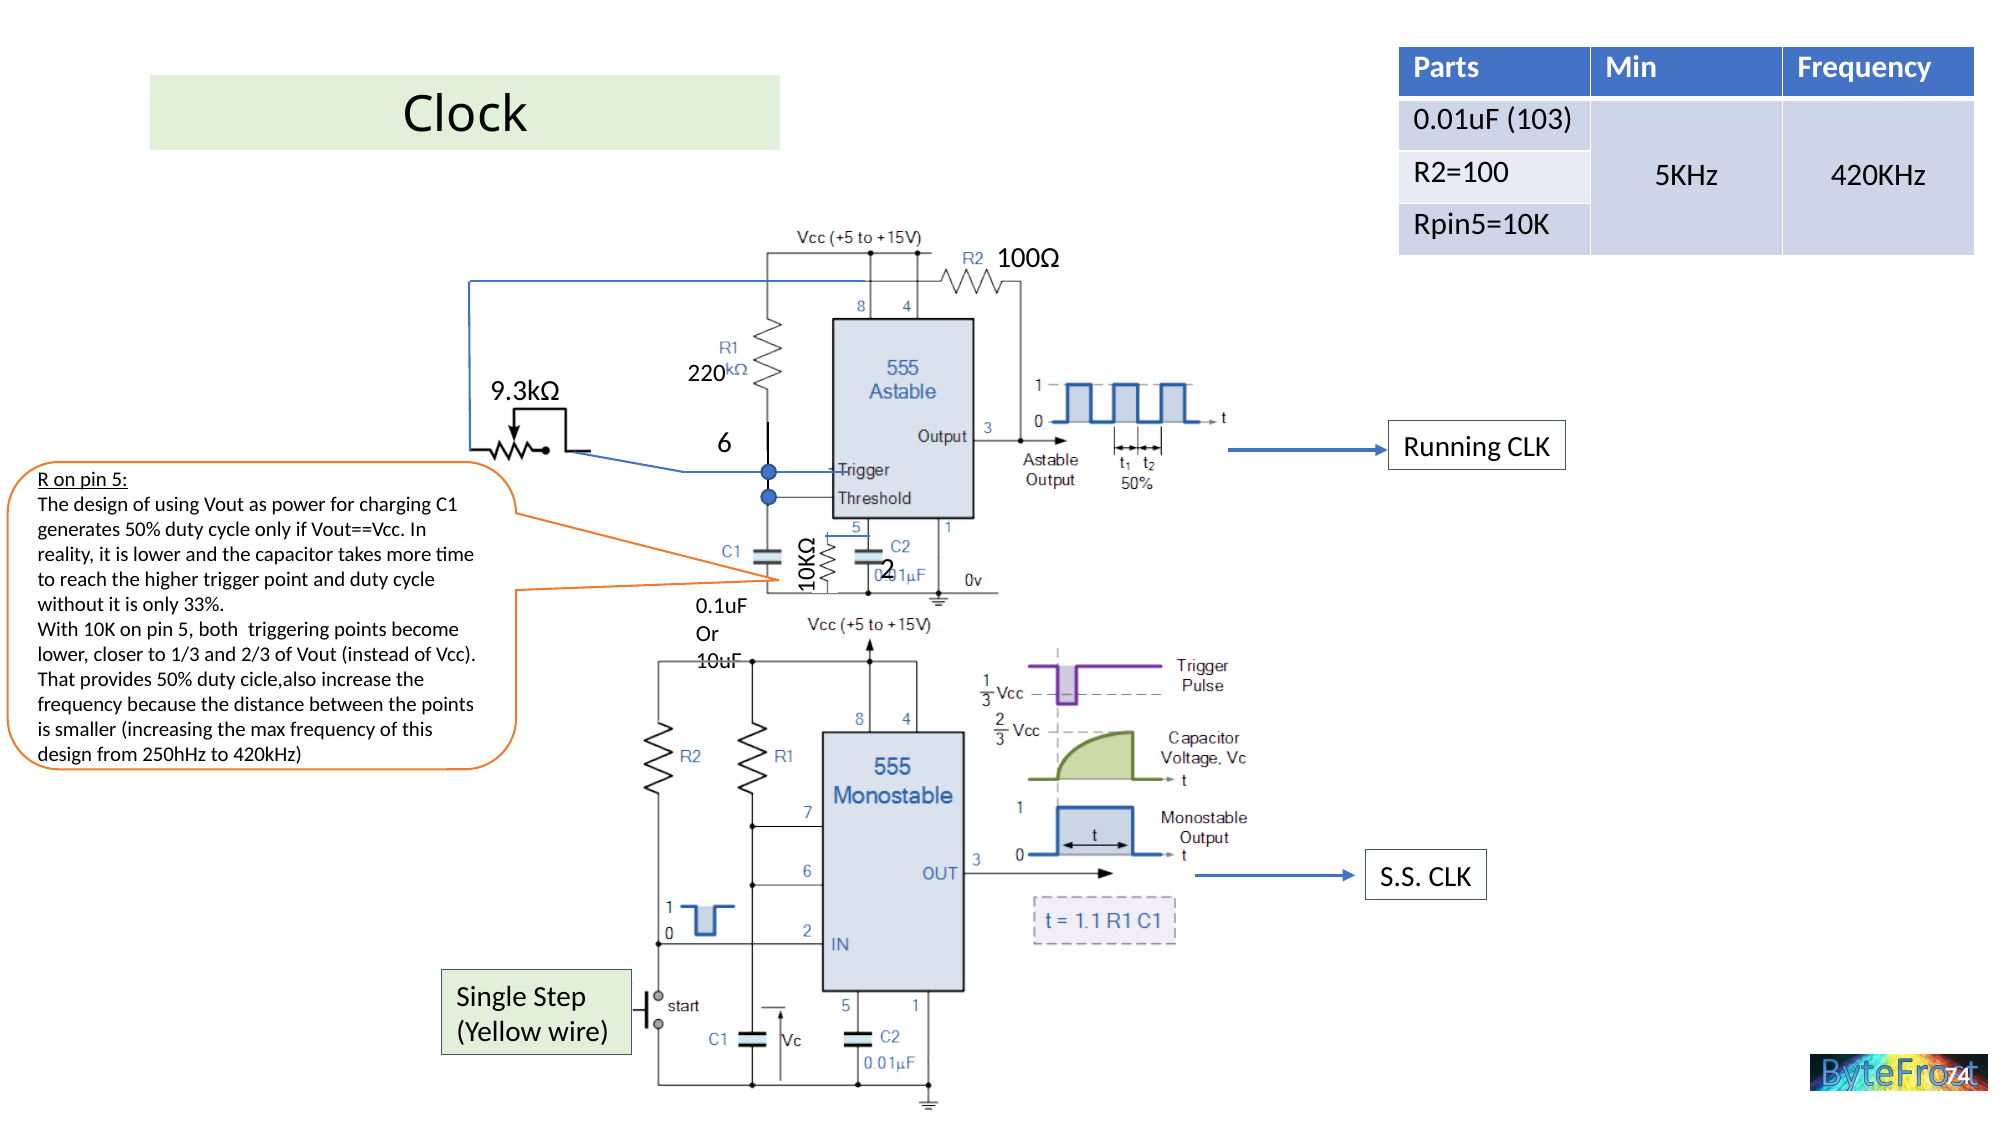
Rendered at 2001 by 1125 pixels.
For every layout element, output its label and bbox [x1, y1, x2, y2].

text_box [475, 363, 575, 414]
table_cell [1399, 101, 1590, 150]
table_header [1783, 47, 1974, 96]
text_box [441, 969, 572, 1055]
picture [470, 374, 590, 496]
picture [1810, 1054, 1988, 1091]
table_header [1399, 47, 1590, 96]
text_box [6, 226, 1566, 771]
text_box [1535, 1044, 1986, 1105]
table_cell [1399, 204, 1590, 255]
title [150, 75, 780, 150]
table_cell [1399, 152, 1590, 203]
text_box [1365, 849, 1487, 900]
table_header [1591, 47, 1782, 96]
picture [572, 613, 1248, 1110]
table_cell [1783, 101, 1974, 255]
picture [812, 532, 838, 593]
table_cell [1591, 101, 1782, 255]
